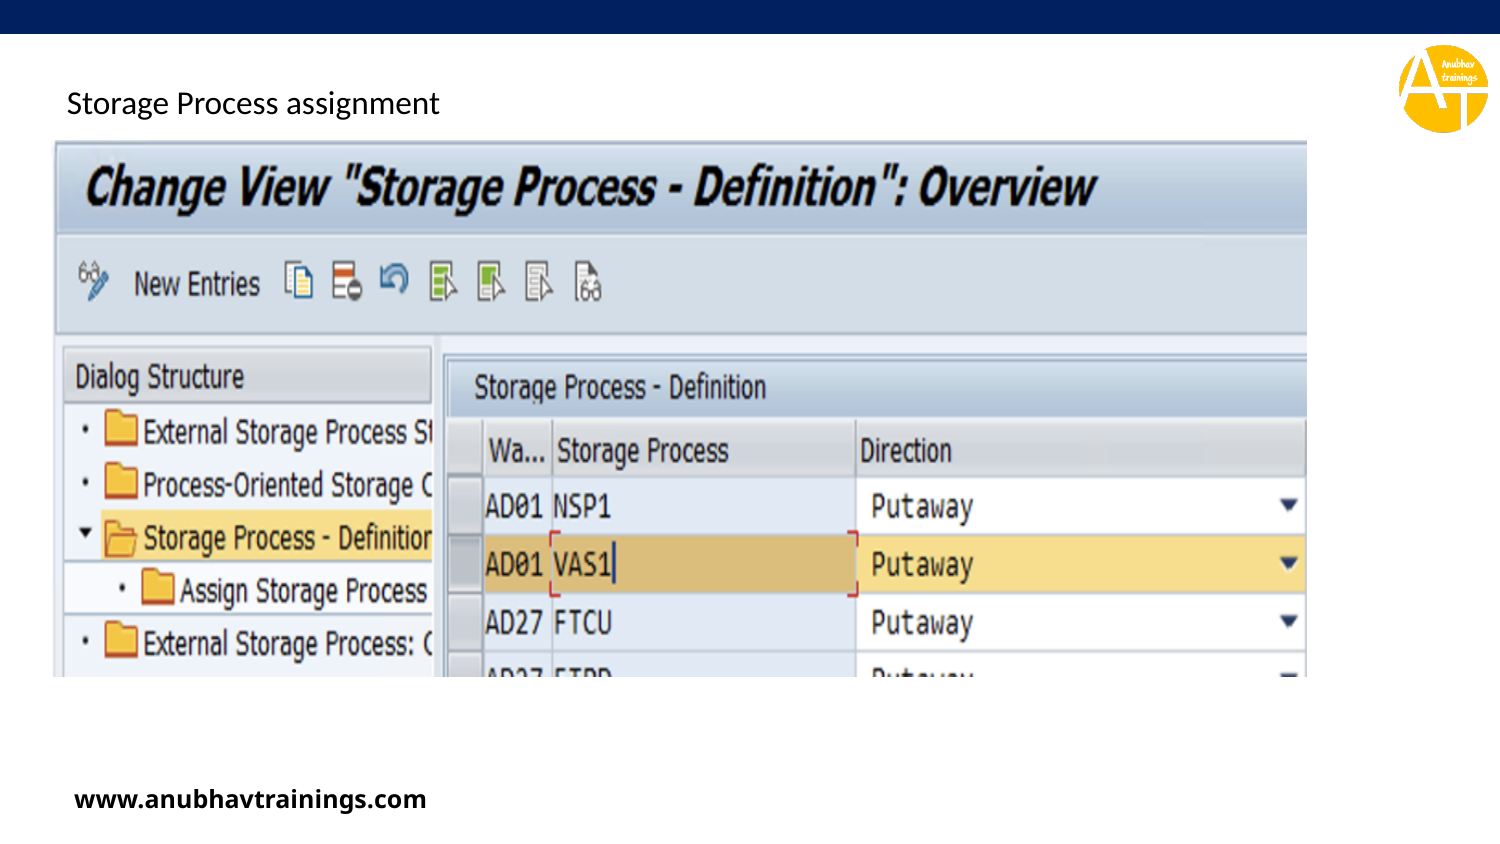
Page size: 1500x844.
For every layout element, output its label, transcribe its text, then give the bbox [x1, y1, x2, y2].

text_box www.anubhavtrainings.com [13, 776, 489, 822]
picture [1390, 39, 1493, 140]
text_box Storage Process assignment [51, 64, 544, 137]
picture [51, 140, 1307, 678]
